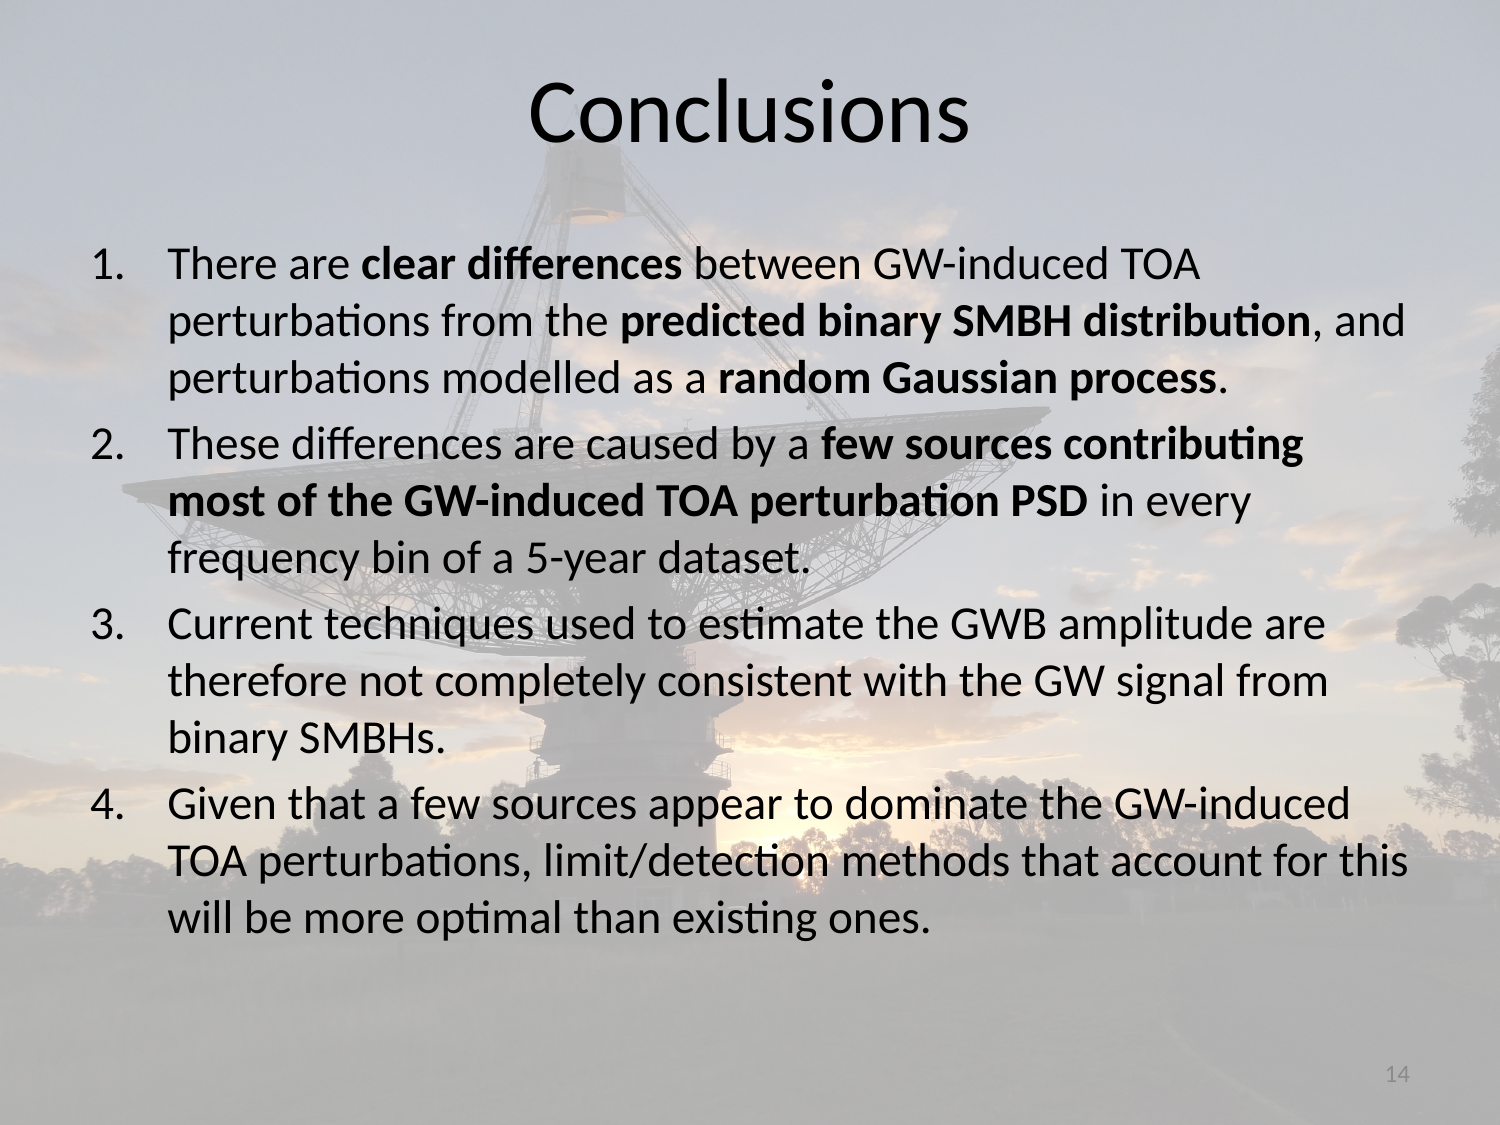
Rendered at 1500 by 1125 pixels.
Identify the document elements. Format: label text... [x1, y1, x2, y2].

title Conclusions [75, 12, 1425, 200]
slide_number 14 [1074, 1042, 1425, 1103]
list There are clear differences between GW-induced TOA perturbations from the predicted binary SMBH distribution, and perturbations modelled as a random Gaussian process. These differences are caused by a few sources contributing most of the GW-induced TOA perturbation PSD in every frequency bin of a 5-year dataset. Current techniques used to estimate the GWB amplitude are therefore not completely consistent with the GW signal from binary SMBHs. Given that a few sources appear to dominate the GW-induced TOA perturbations, limit/detection methods that account for this will be more optimal than existing ones. [75, 224, 1425, 968]
